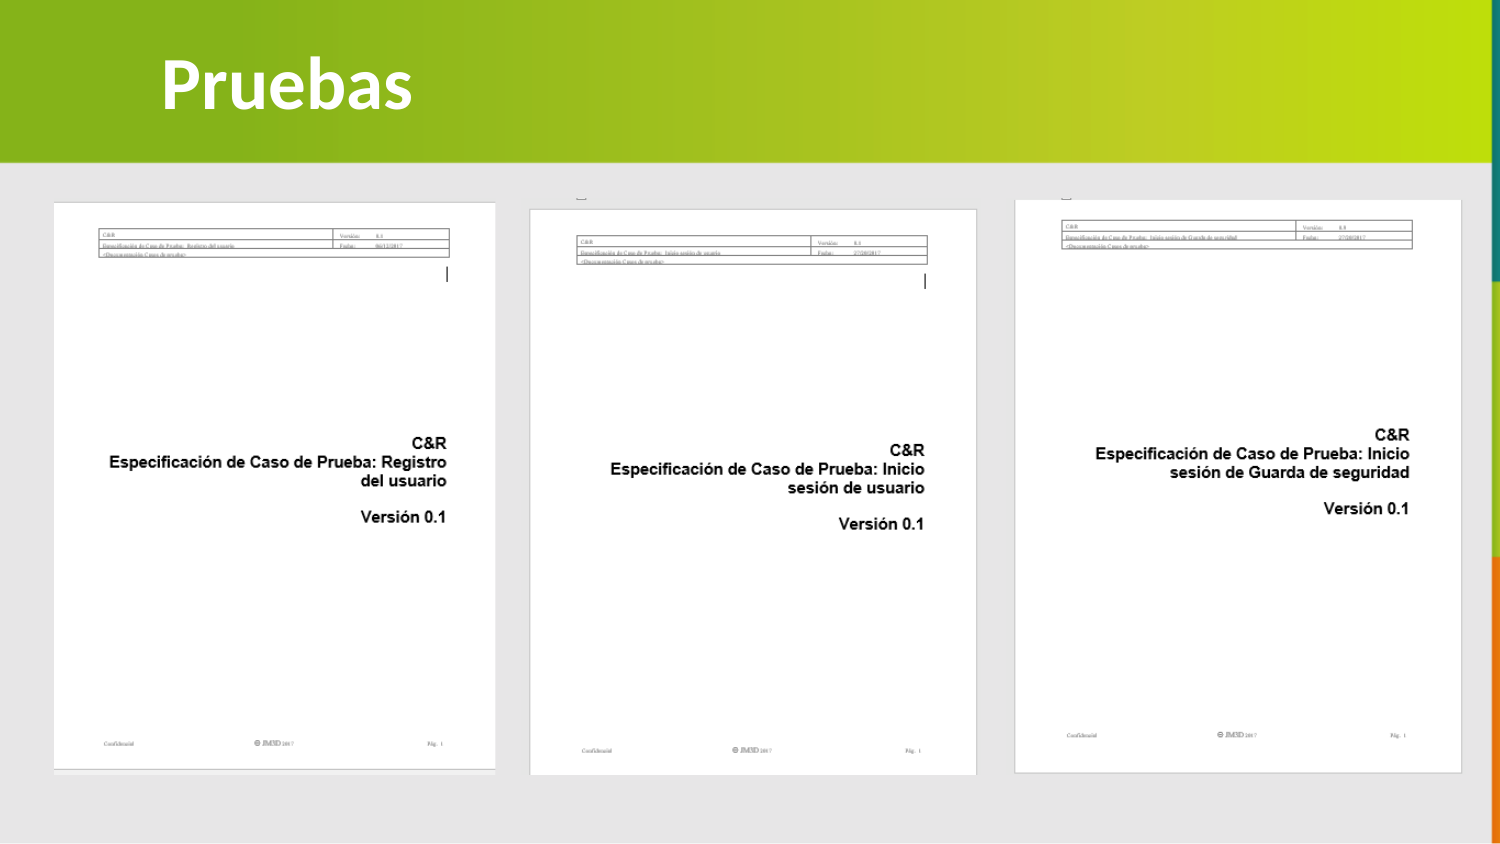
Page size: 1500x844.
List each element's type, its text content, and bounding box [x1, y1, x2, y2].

picture [0, 0, 1500, 844]
text_box Pruebas [146, 27, 429, 197]
